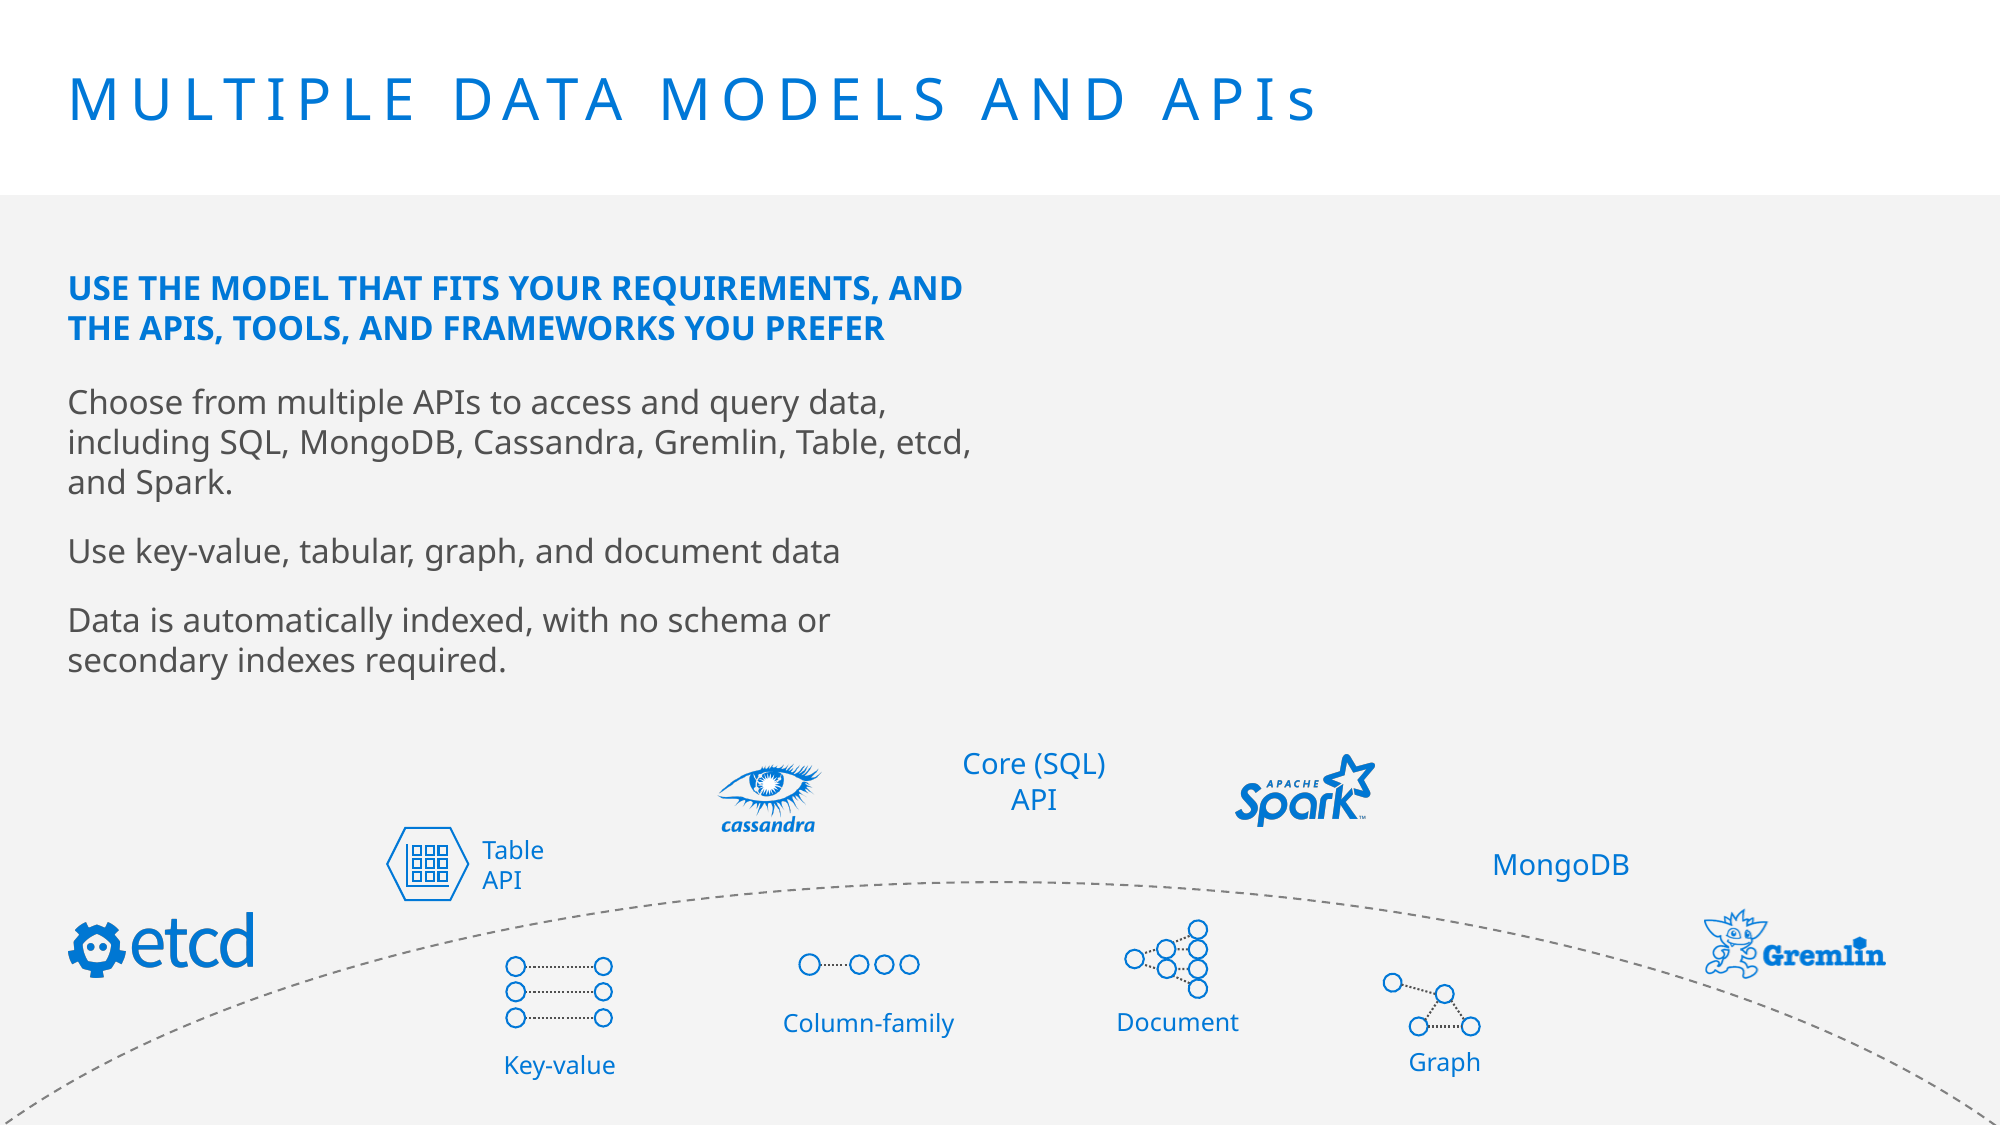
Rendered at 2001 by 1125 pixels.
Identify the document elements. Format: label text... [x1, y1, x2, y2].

text_box MongoDB [1467, 838, 1655, 889]
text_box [386, 827, 600, 901]
picture [1704, 907, 1886, 980]
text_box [799, 954, 919, 975]
text_box Document [1101, 999, 1255, 1045]
picture [68, 911, 253, 978]
text_box Graph [1393, 1039, 1497, 1084]
text_box Choose from multiple APIs to access and query data, including SQL, MongoDB, Cassandra, Gremlin, Table, etcd, and Spark. Use key-value, tabular, graph, and document data Data is automatically indexed, with no schema or secondary indexes required. [52, 373, 992, 687]
text_box [3, 881, 1996, 1125]
text_box Core (SQL) API [923, 738, 1146, 824]
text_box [506, 956, 613, 1028]
text_box Column-family [767, 1000, 970, 1045]
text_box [1125, 920, 1208, 999]
text_box Key-value [488, 1042, 631, 1088]
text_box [1383, 973, 1481, 1036]
picture [717, 763, 822, 833]
title Multiple data models and apis [43, 55, 1956, 203]
list USE THE MODEL THAT FITS YOUR REQUIREMENTS, AND THE APIS, TOOLS, AND FRAMEWORKS YOU PREFER [52, 259, 992, 356]
picture [1235, 753, 1375, 827]
